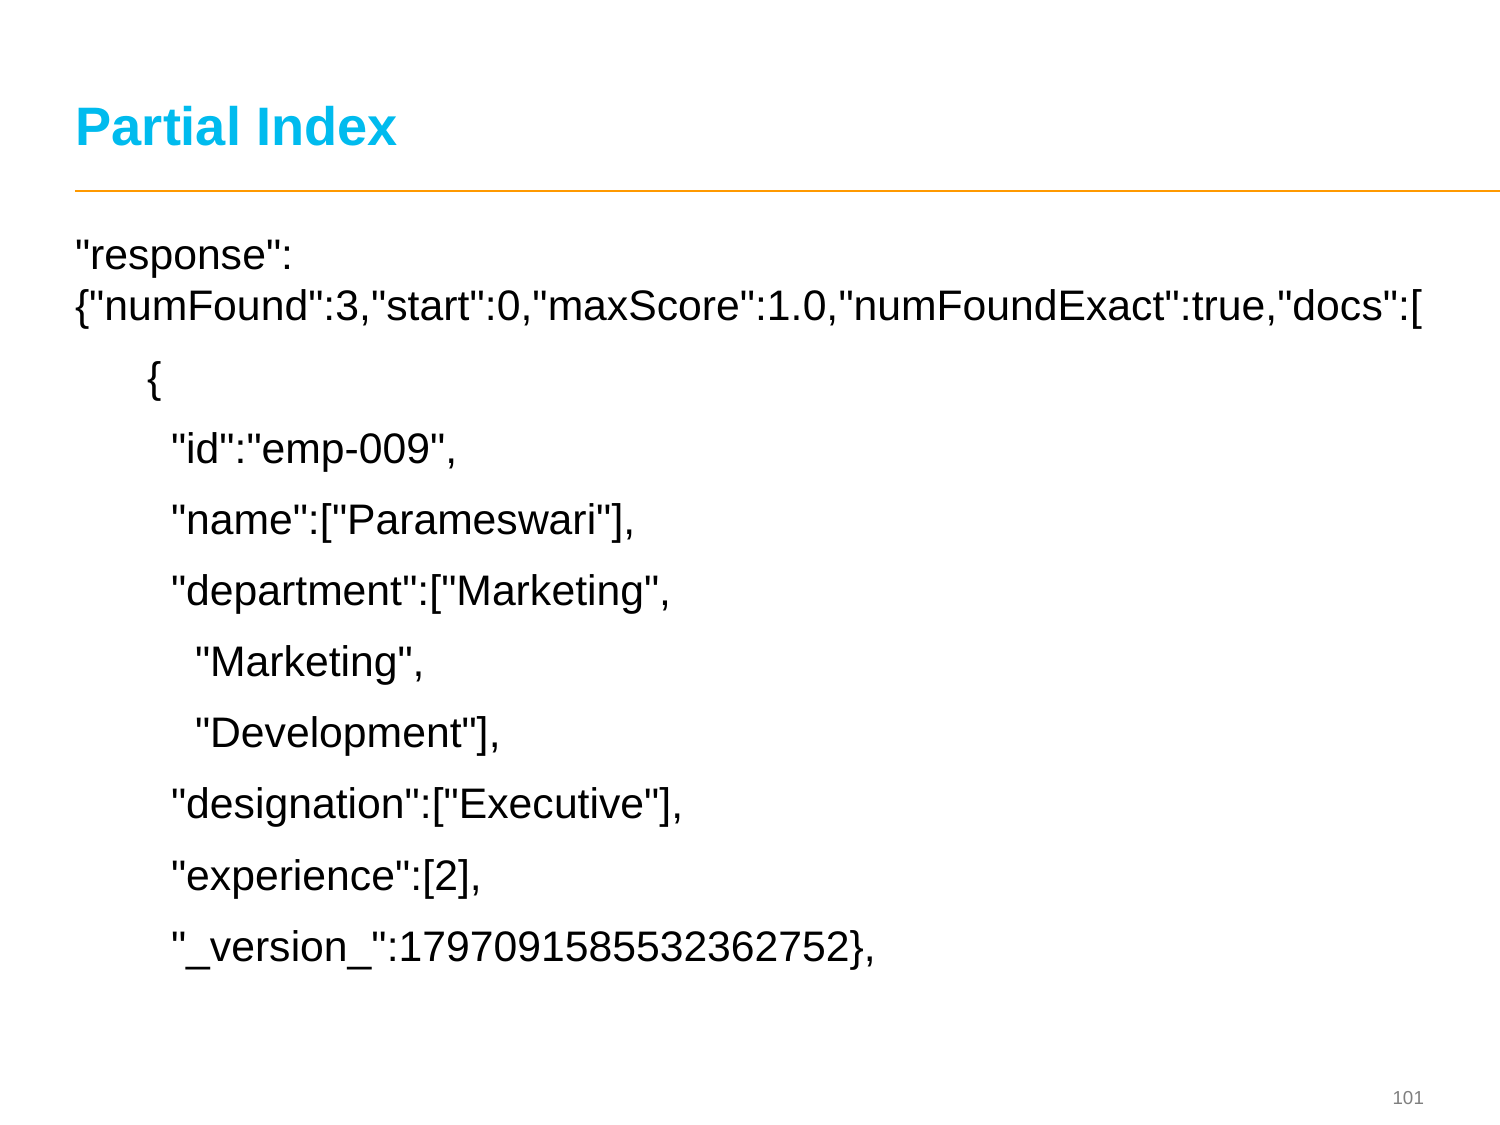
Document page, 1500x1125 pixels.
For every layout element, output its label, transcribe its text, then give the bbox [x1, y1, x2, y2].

list "response":{"numFound":3,"start":0,"maxScore":1.0,"numFoundExact":true,"docs":[ { "id":"emp-009", "name":["Parameswari"], "department":["Marketing", "Marketing", "Development"], "designation":["Executive"], "experience":[2], "_version_":1797091585532362752}, [75, 226, 1425, 1018]
title Partial Index [75, 27, 1422, 157]
